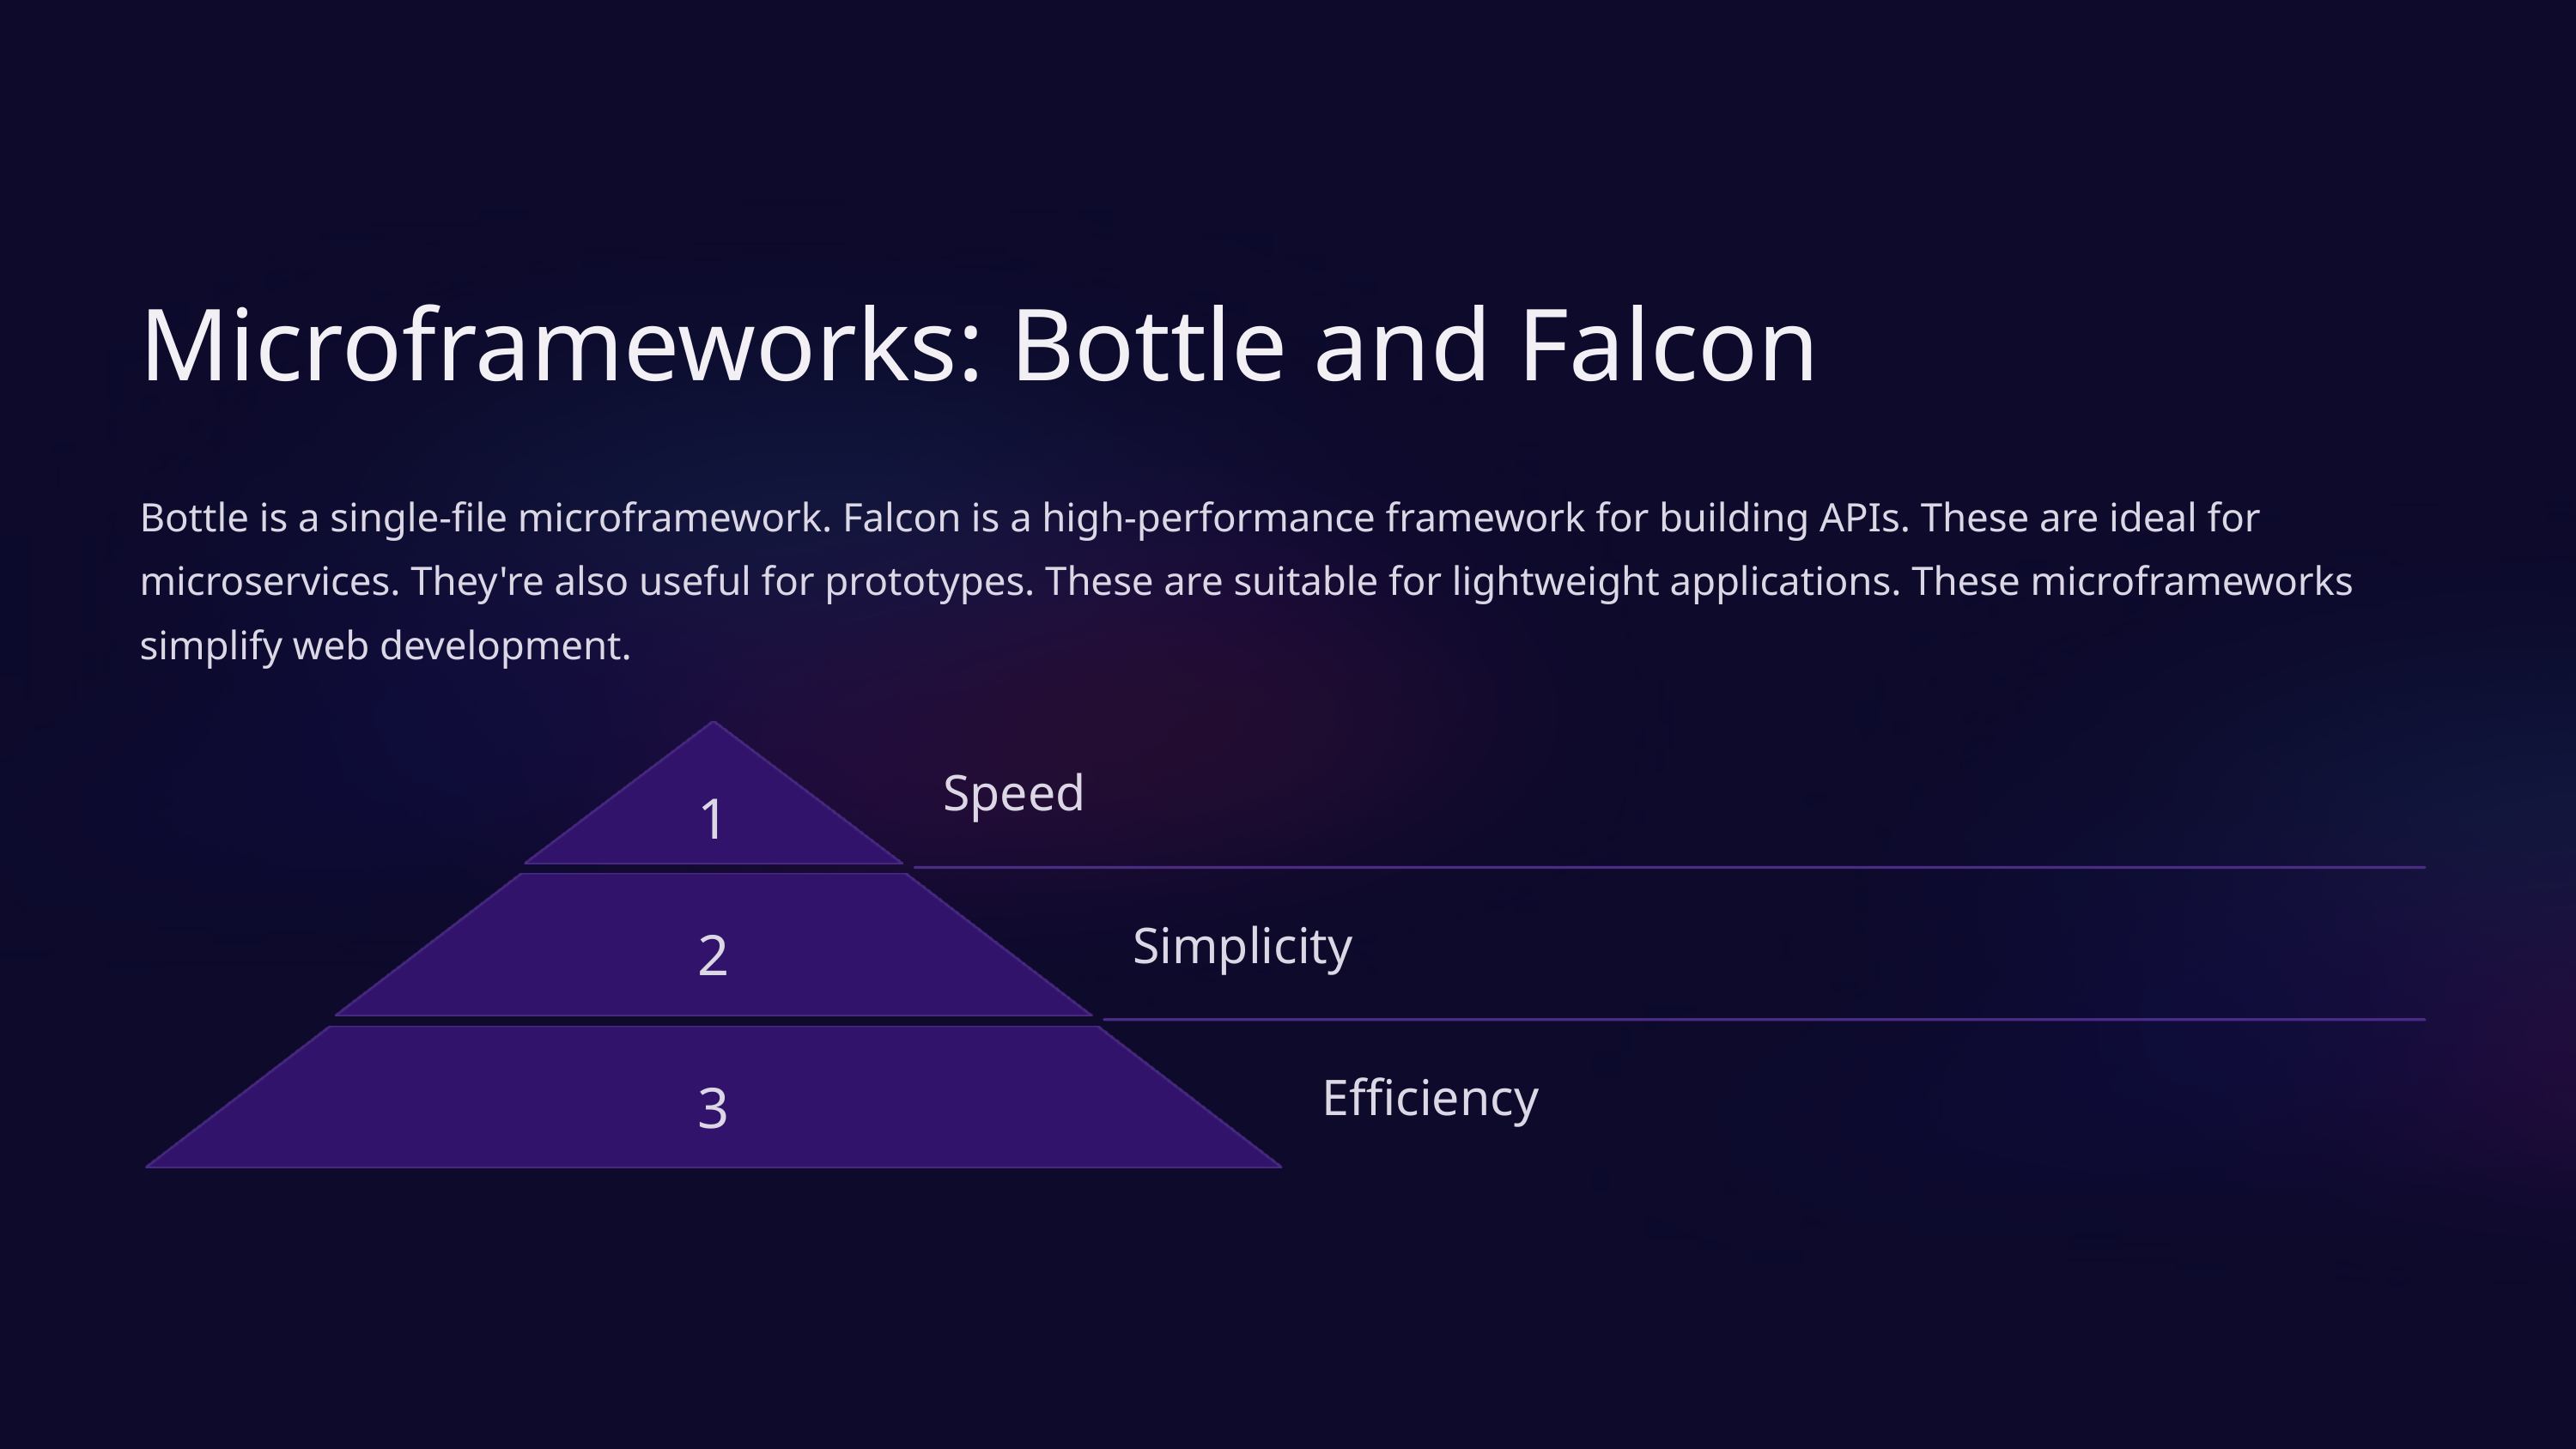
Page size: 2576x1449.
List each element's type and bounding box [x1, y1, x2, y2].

text_box [913, 865, 2427, 870]
text_box [685, 773, 743, 844]
text_box [1102, 1017, 2427, 1022]
text_box [685, 1061, 743, 1133]
text_box [685, 909, 743, 980]
text_box [1321, 1065, 1564, 1129]
text_box [139, 484, 2437, 677]
text_box [0, 0, 2576, 1449]
text_box [139, 280, 1940, 406]
text_box [1132, 913, 1377, 977]
text_box [943, 761, 1103, 824]
